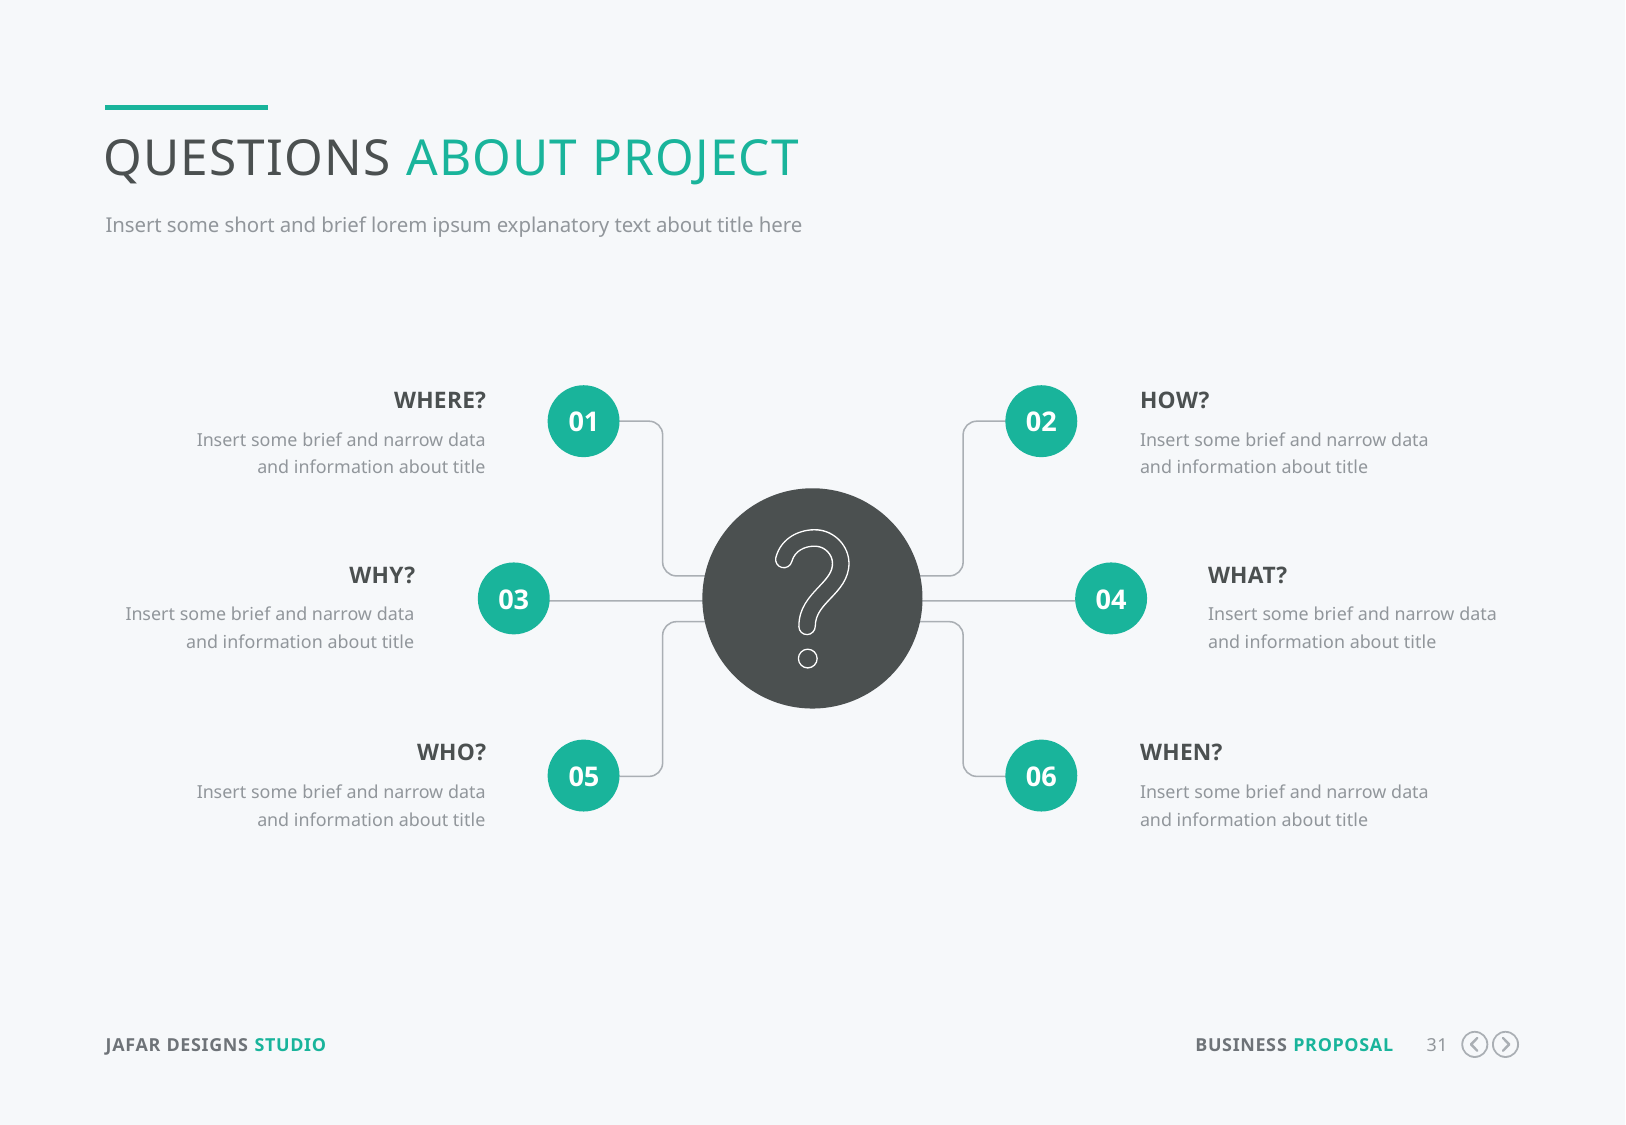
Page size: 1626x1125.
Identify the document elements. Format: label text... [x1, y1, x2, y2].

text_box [1075, 562, 1148, 635]
list Insert some short and brief lorem ipsum explanatory text about title here [105, 209, 1519, 241]
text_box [477, 562, 550, 635]
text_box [1139, 385, 1450, 479]
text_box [105, 560, 416, 654]
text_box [1139, 737, 1450, 831]
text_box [547, 385, 620, 458]
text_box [176, 385, 487, 479]
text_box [1005, 739, 1078, 812]
text_box [620, 421, 707, 576]
text_box [620, 621, 707, 777]
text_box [547, 739, 620, 812]
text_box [1005, 385, 1078, 458]
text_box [176, 737, 487, 831]
text_box [797, 648, 818, 669]
text_box [918, 421, 1005, 576]
text_box [702, 488, 923, 709]
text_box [1208, 560, 1518, 654]
list Questions about project [103, 125, 1518, 188]
text_box [775, 529, 850, 636]
text_box [918, 621, 1005, 777]
